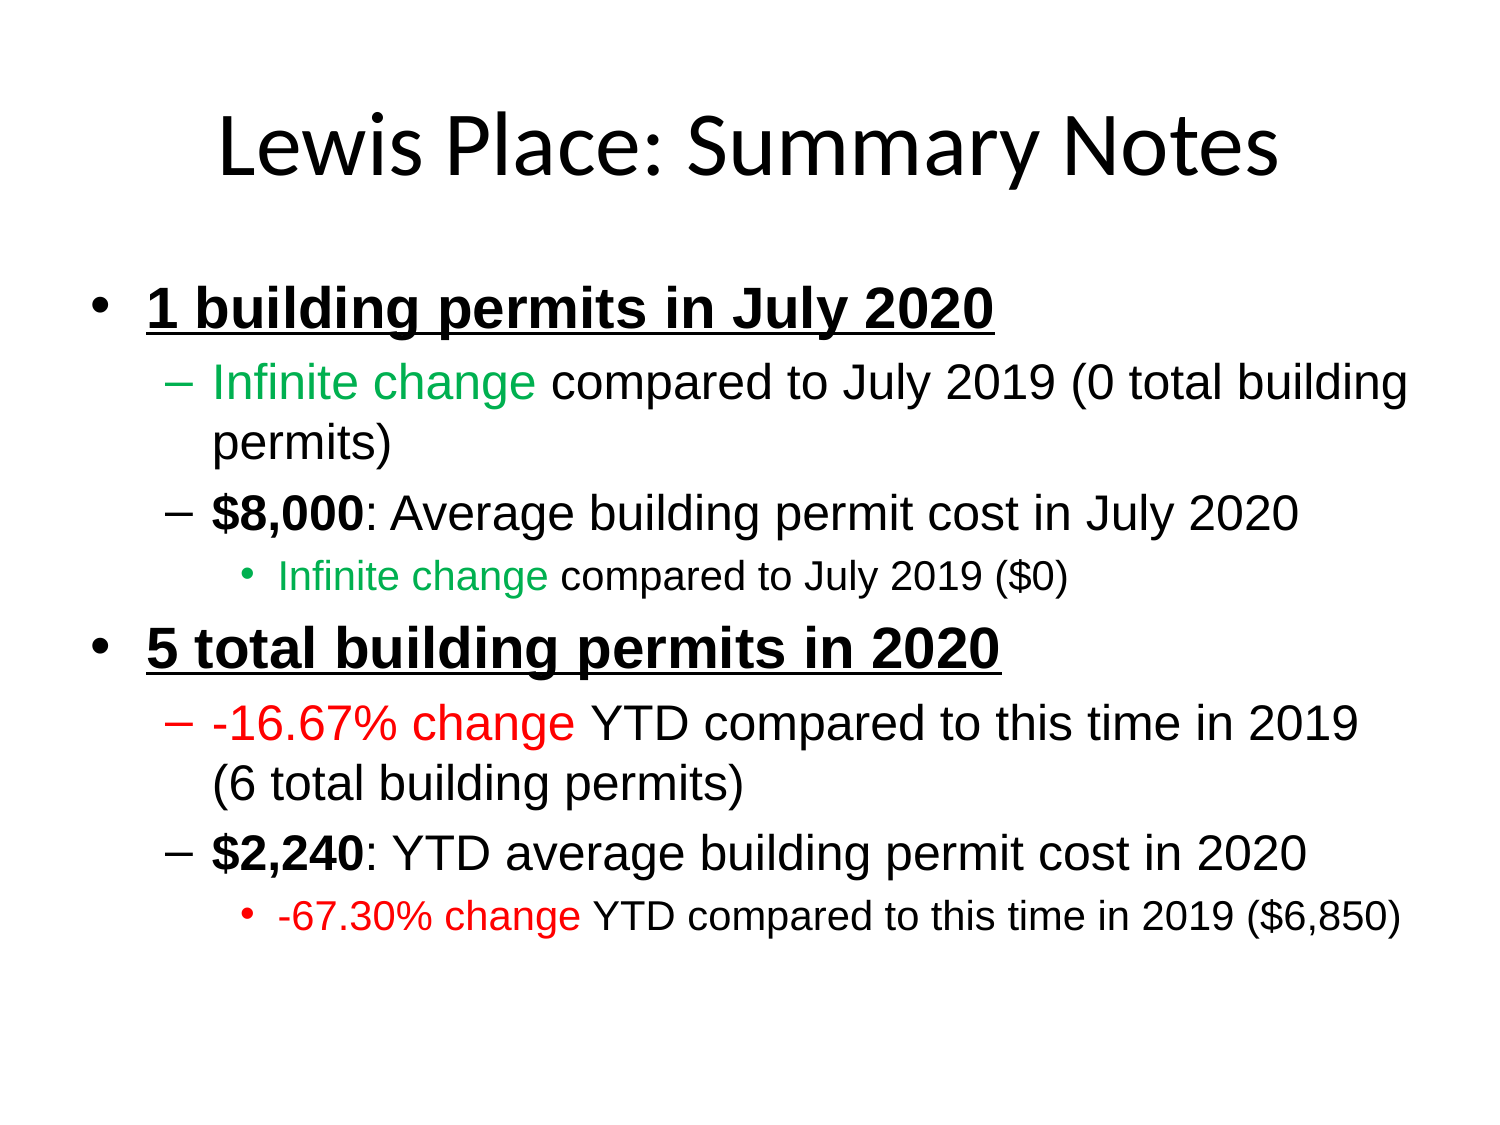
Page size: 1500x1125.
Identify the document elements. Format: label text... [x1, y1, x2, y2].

list 1 building permits in July 2020 Infinite change compared to July 2019 (0 total building permits) $8,000: Average building permit cost in July 2020 Infinite change compared to July 2019 ($0) 5 total building permits in 2020 -16.67% change YTD compared to this time in 2019 (6 total building permits) $2,240: YTD average building permit cost in 2020 -67.30% change YTD compared to this time in 2019 ($6,850) [75, 262, 1425, 1005]
title Lewis Place: Summary Notes [75, 45, 1425, 233]
